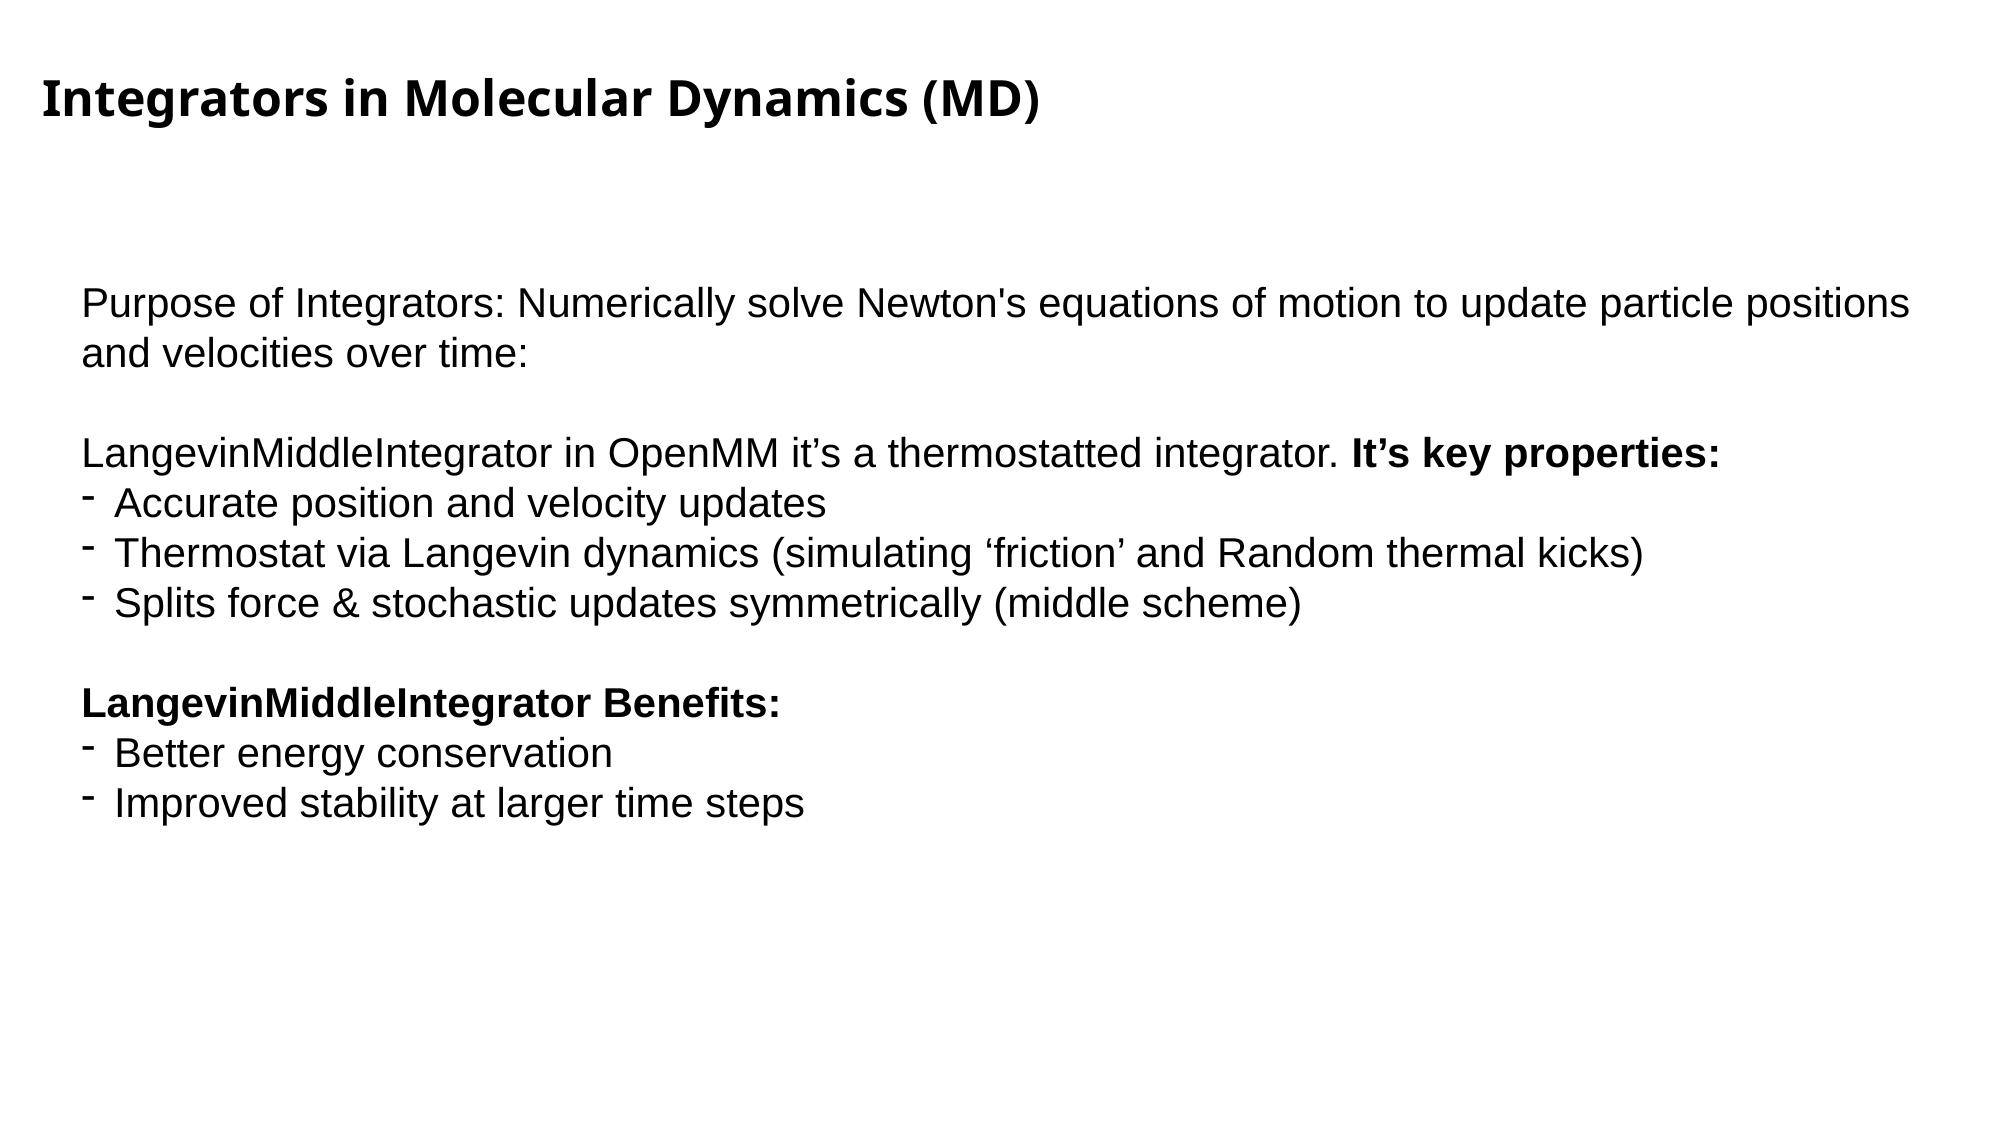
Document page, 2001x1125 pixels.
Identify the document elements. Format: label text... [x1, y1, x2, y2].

text_box Purpose of Integrators: Numerically solve Newton's equations of motion to update particle positions and velocities over time: LangevinMiddleIntegrator in OpenMM it’s a thermostatted integrator. It’s key properties: Accurate position and velocity updates Thermostat via Langevin dynamics (simulating ‘friction’ and Random thermal kicks) Splits force & stochastic updates symmetrically (middle scheme) LangevinMiddleIntegrator Benefits: Better energy conservation Improved stability at larger time steps [81, 275, 1978, 826]
title Integrators in Molecular Dynamics (MD) [34, 48, 2000, 153]
